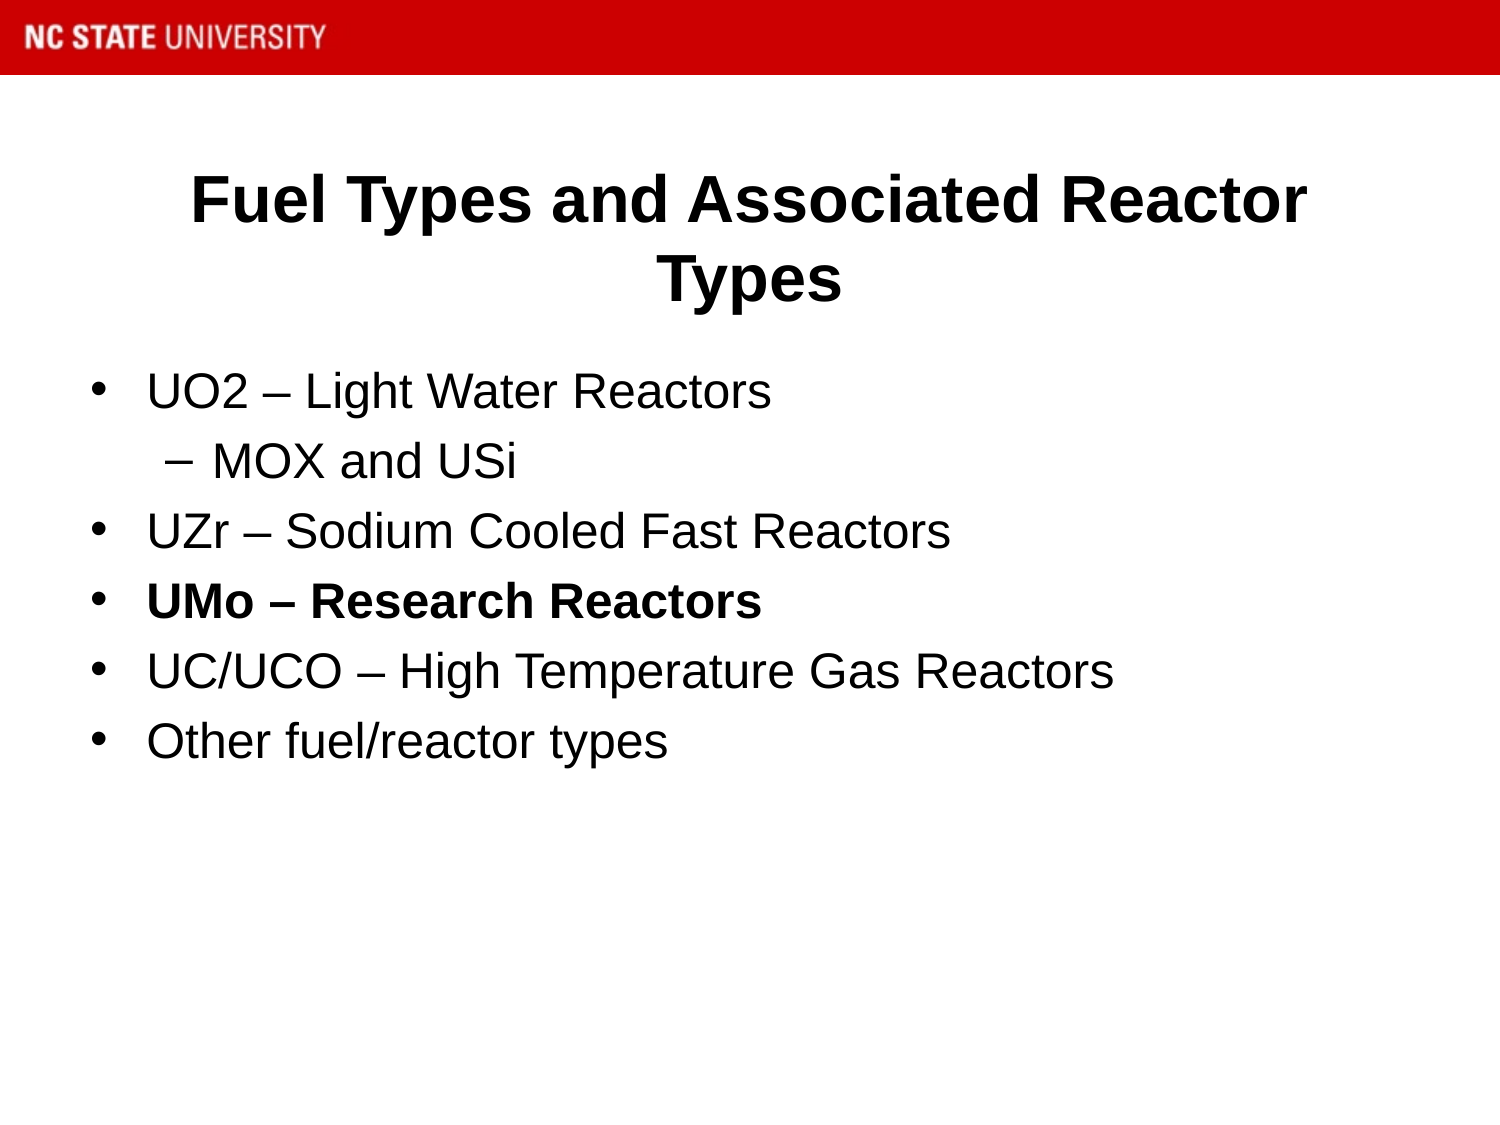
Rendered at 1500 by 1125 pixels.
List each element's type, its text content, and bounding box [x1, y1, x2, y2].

list UO2 – Light Water Reactors MOX and USi UZr – Sodium Cooled Fast Reactors UMo – Research Reactors UC/UCO – High Temperature Gas Reactors Other fuel/reactor types [75, 351, 1425, 1005]
title Fuel Types and Associated Reactor Types [75, 147, 1425, 323]
picture [0, 0, 1500, 75]
